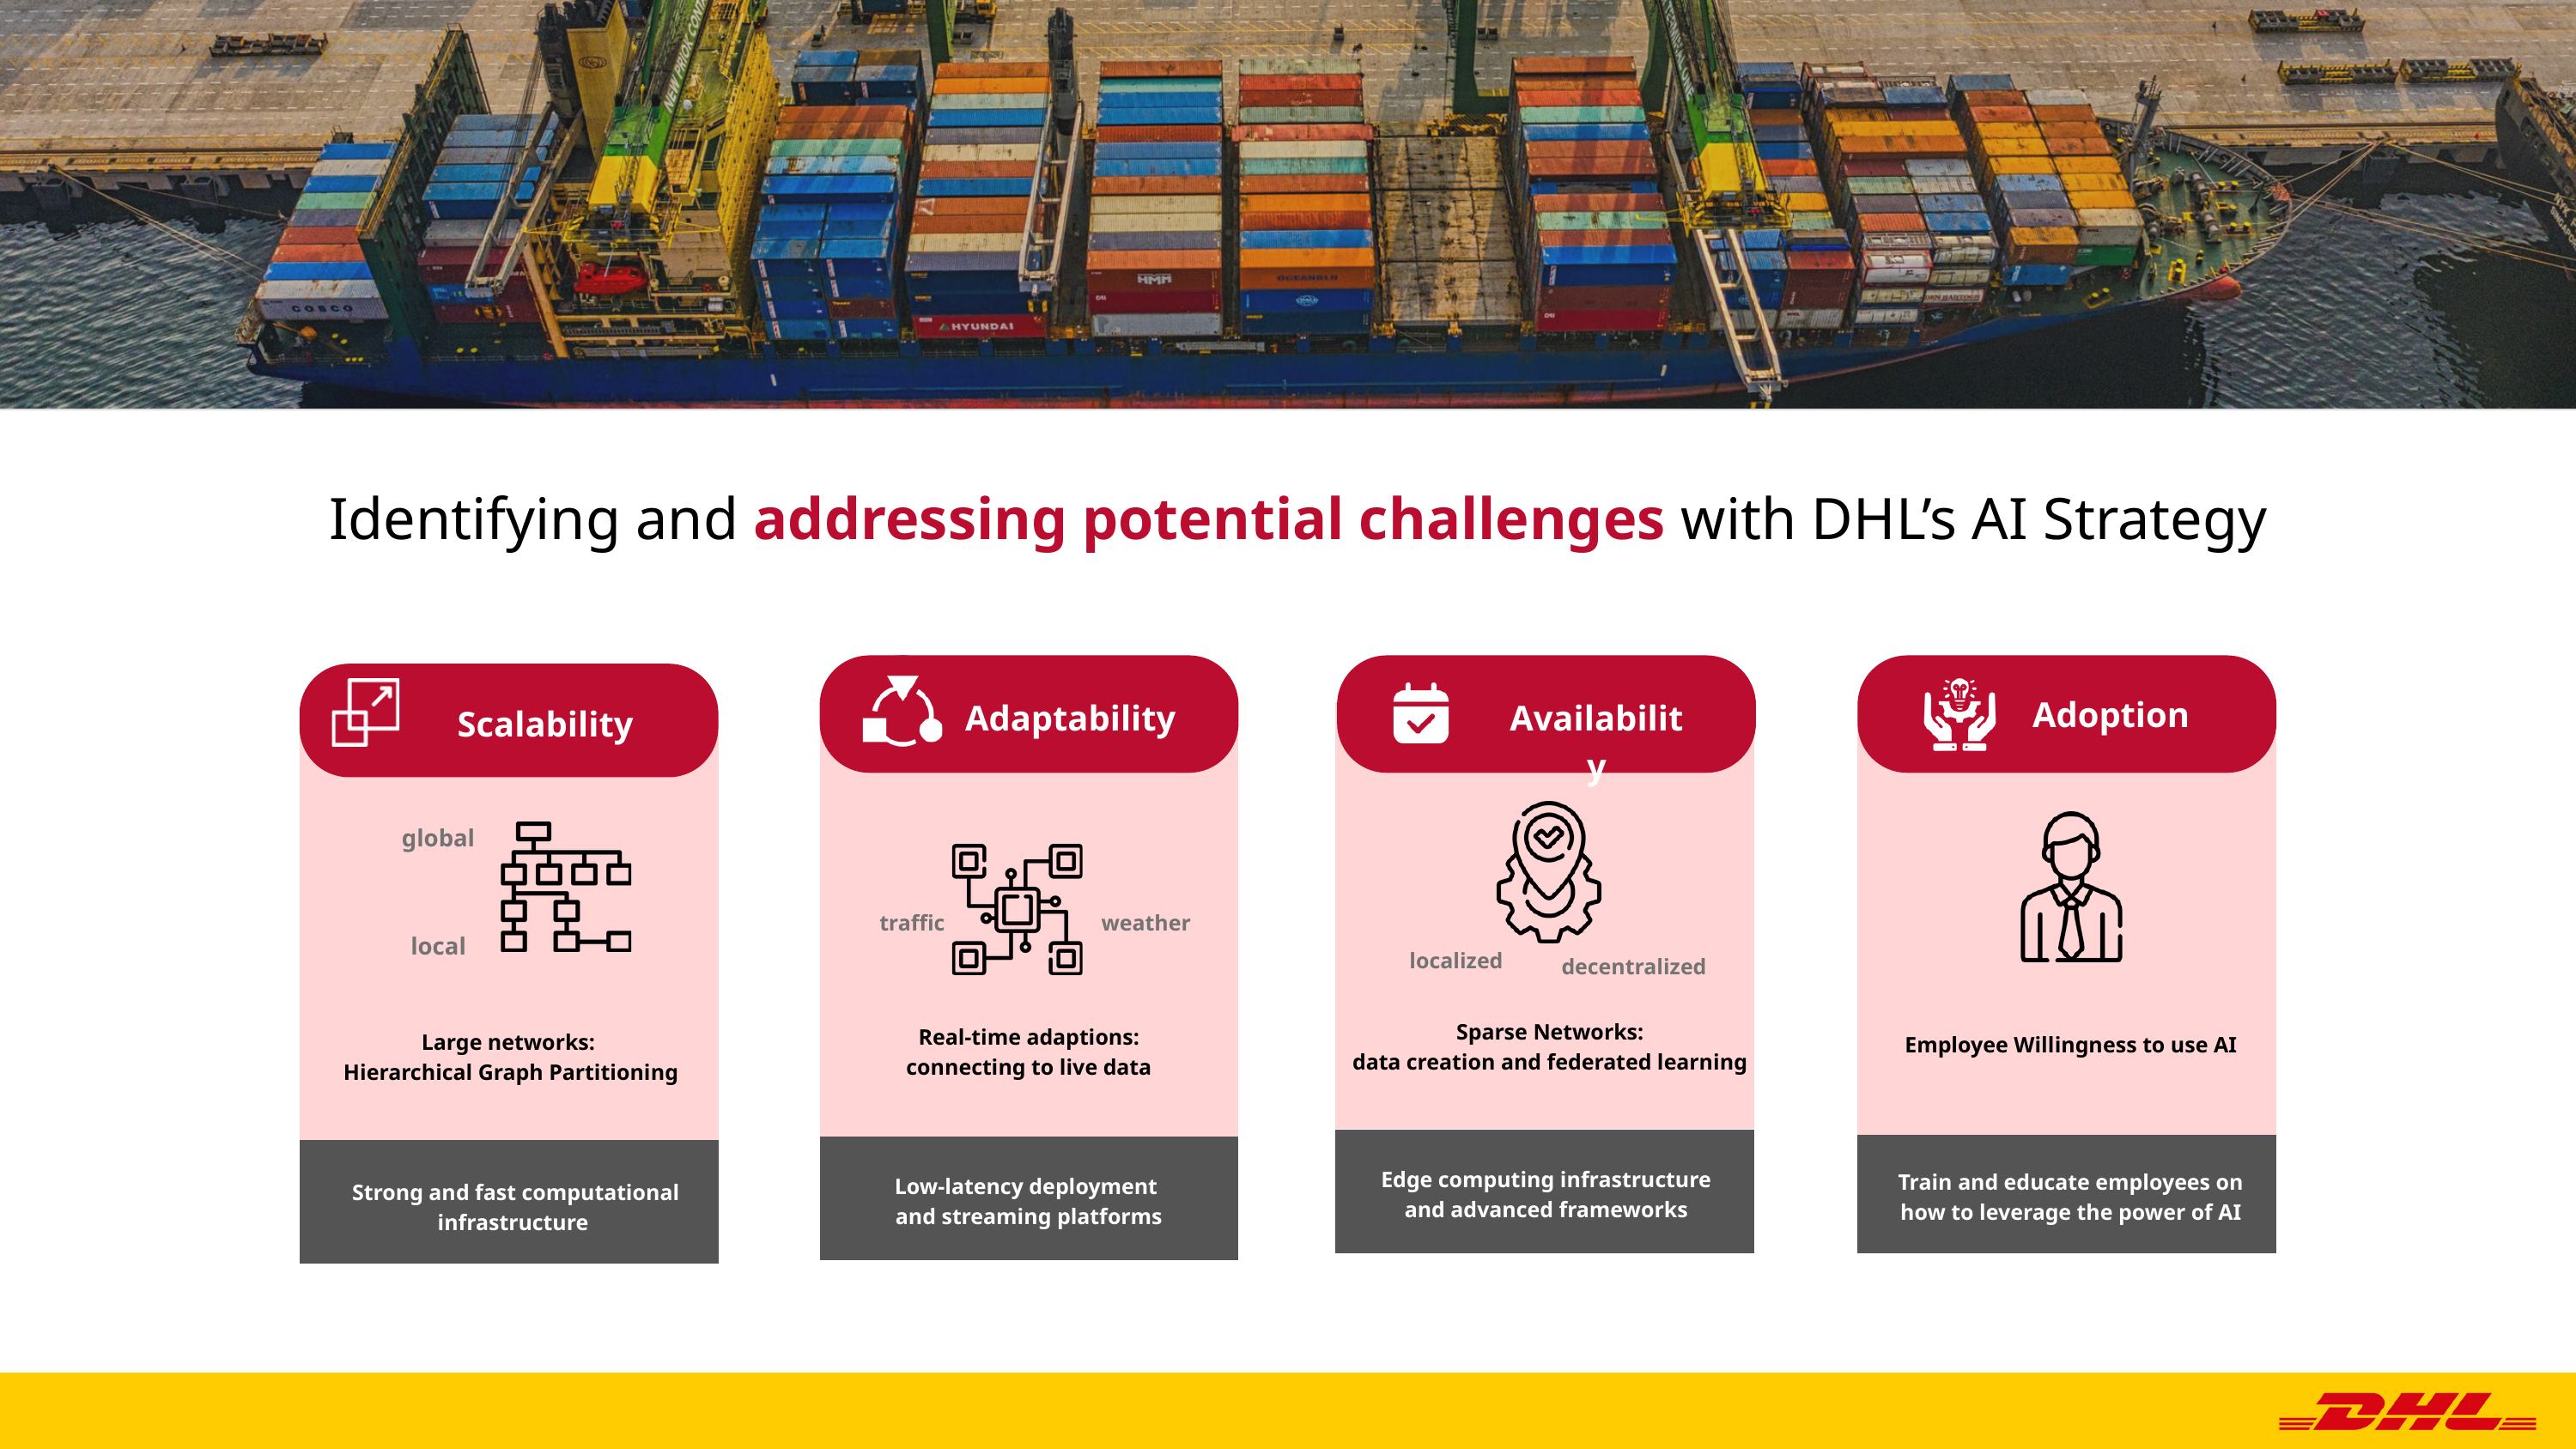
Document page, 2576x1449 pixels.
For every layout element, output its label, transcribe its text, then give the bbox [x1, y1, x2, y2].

text_box Identifying and addressing potential challenges with DHL’s AI Strategy [180, 470, 1078, 551]
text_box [1082, 0, 1494, 1449]
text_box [1500, 655, 2277, 1264]
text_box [299, 655, 1078, 1264]
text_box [1500, 1372, 2576, 1449]
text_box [0, 1372, 1078, 1449]
text_box Identifying and addressing potential challenges with DHL’s AI Strategy [1500, 470, 2432, 551]
